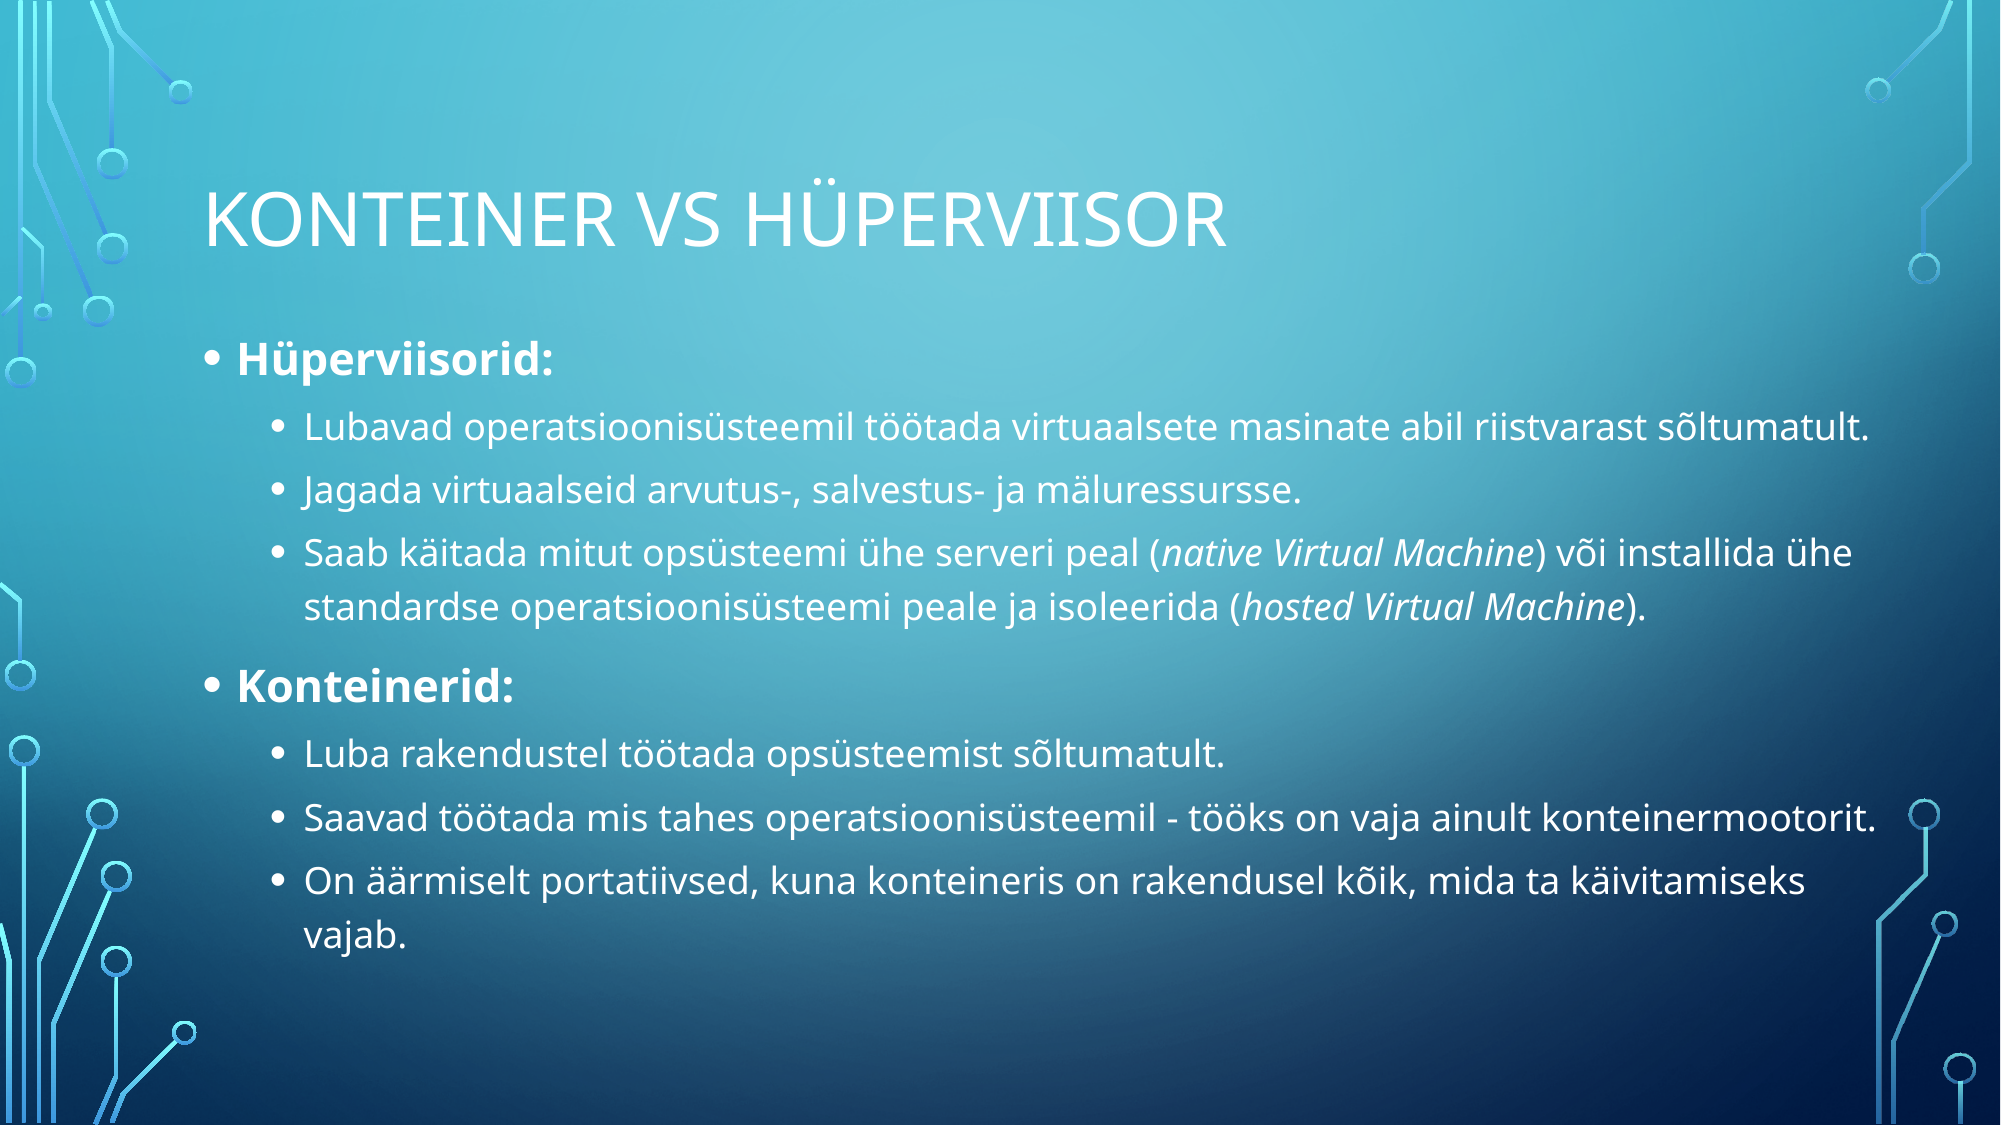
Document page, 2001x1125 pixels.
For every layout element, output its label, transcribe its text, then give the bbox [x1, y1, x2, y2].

title Konteiner vs hüperviisor [187, 101, 1813, 311]
list Hüperviisorid: Lubavad operatsioonisüsteemil töötada virtuaalsete masinate abil riistvarast sõltumatult. Jagada virtuaalseid arvutus-, salvestus- ja mäluressursse. Saab käitada mitut opsüsteemi ühe serveri peal (native Virtual Machine) või installida ühe standardse operatsioonisüsteemi peale ja isoleerida (hosted Virtual Machine). Konteinerid: Luba rakendustel töötada opsüsteemist sõltumatult. Saavad töötada mis tahes operatsioonisüsteemil - tööks on vaja ainult konteinermootorit. On äärmiselt portatiivsed, kuna konteineris on rakendusel kõik, mida ta käivitamiseks vajab. [187, 311, 1932, 1024]
